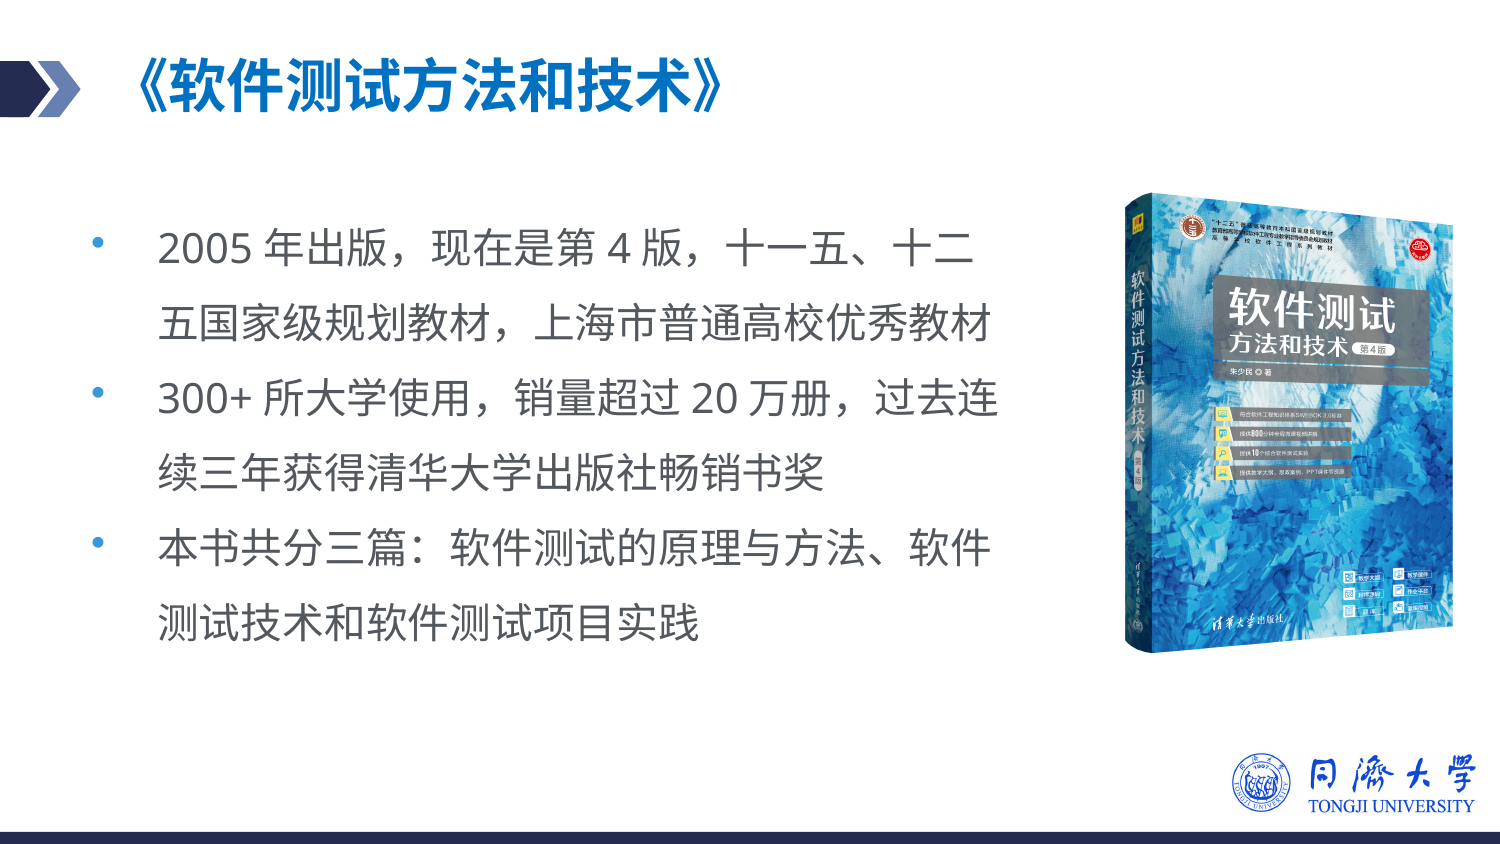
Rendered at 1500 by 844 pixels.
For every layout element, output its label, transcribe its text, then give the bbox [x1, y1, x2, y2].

text_box 2005年出版，现在是第4版，十一五、十二五国家级规划教材，上海市普通高校优秀教材 300+所大学使用，销量超过20万册，过去连续三年获得清华大学出版社畅销书奖 本书共分三篇：软件测试的原理与方法、软件测试技术和软件测试项目实践 [82, 189, 1026, 656]
title 《软件测试方法和技术》 [95, 46, 1435, 132]
picture [1117, 191, 1456, 654]
picture [1230, 751, 1480, 815]
